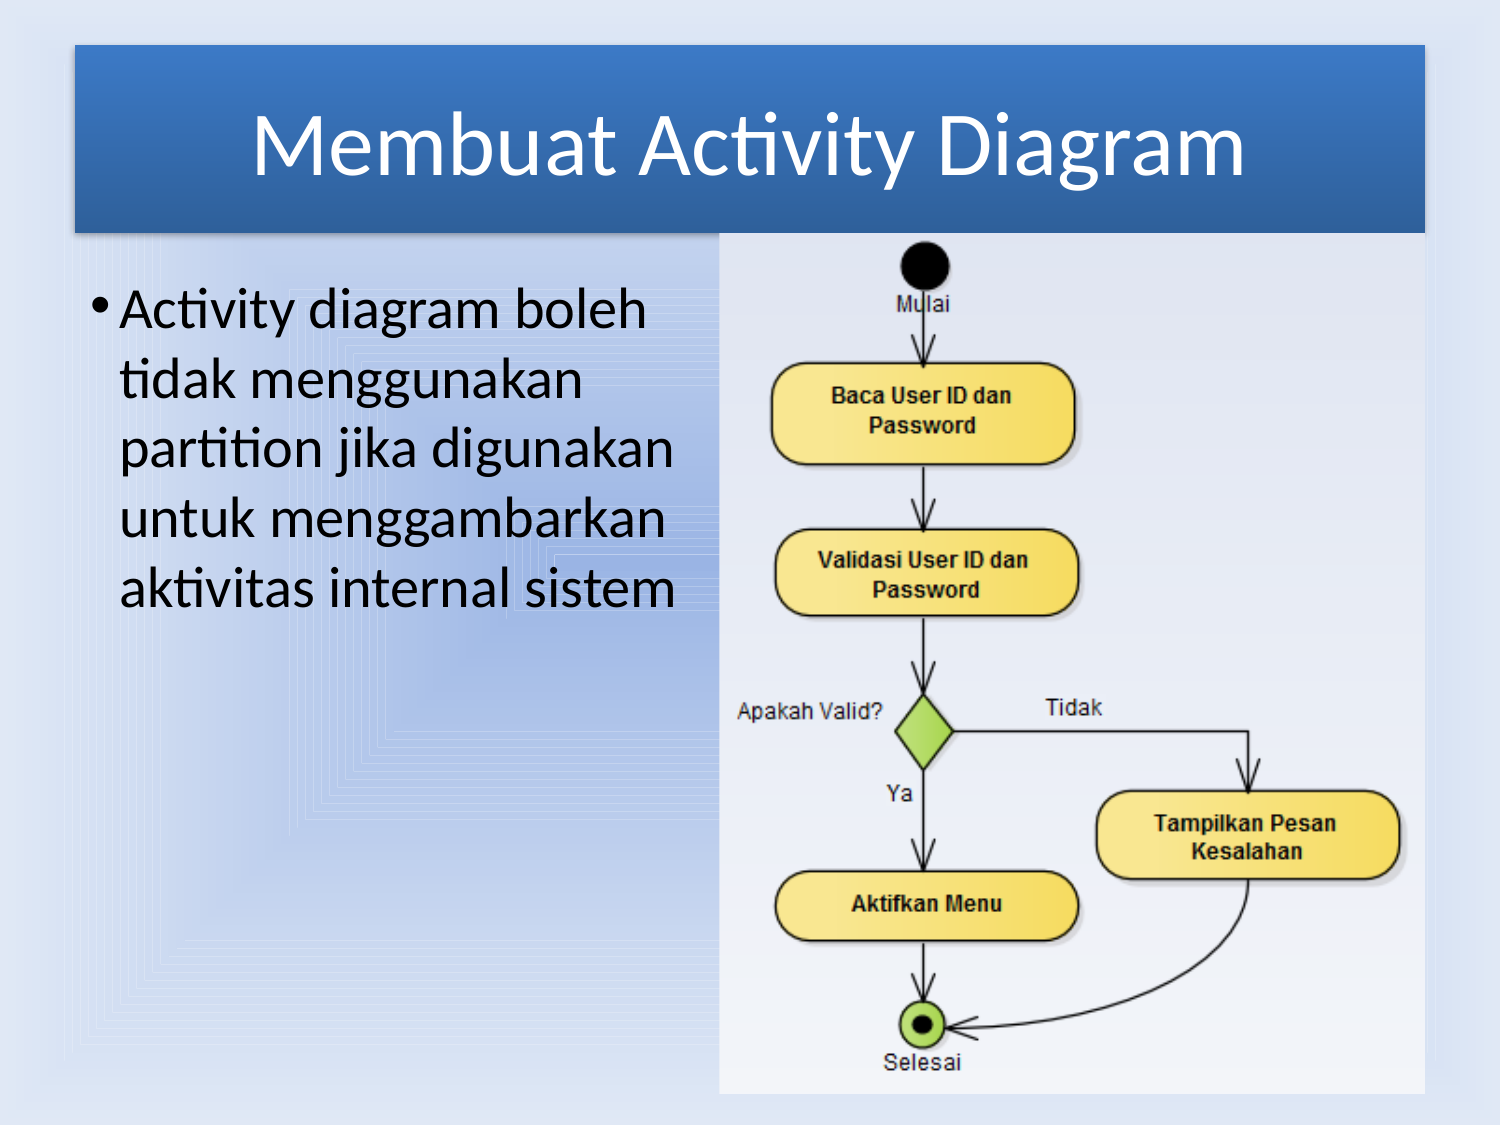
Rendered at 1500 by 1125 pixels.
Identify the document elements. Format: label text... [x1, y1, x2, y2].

picture [718, 232, 1426, 1095]
title Membuat Activity Diagram [75, 45, 1425, 233]
list Activity diagram boleh tidak menggunakan partition jika digunakan untuk menggambarkan aktivitas internal sistem [75, 262, 713, 1005]
